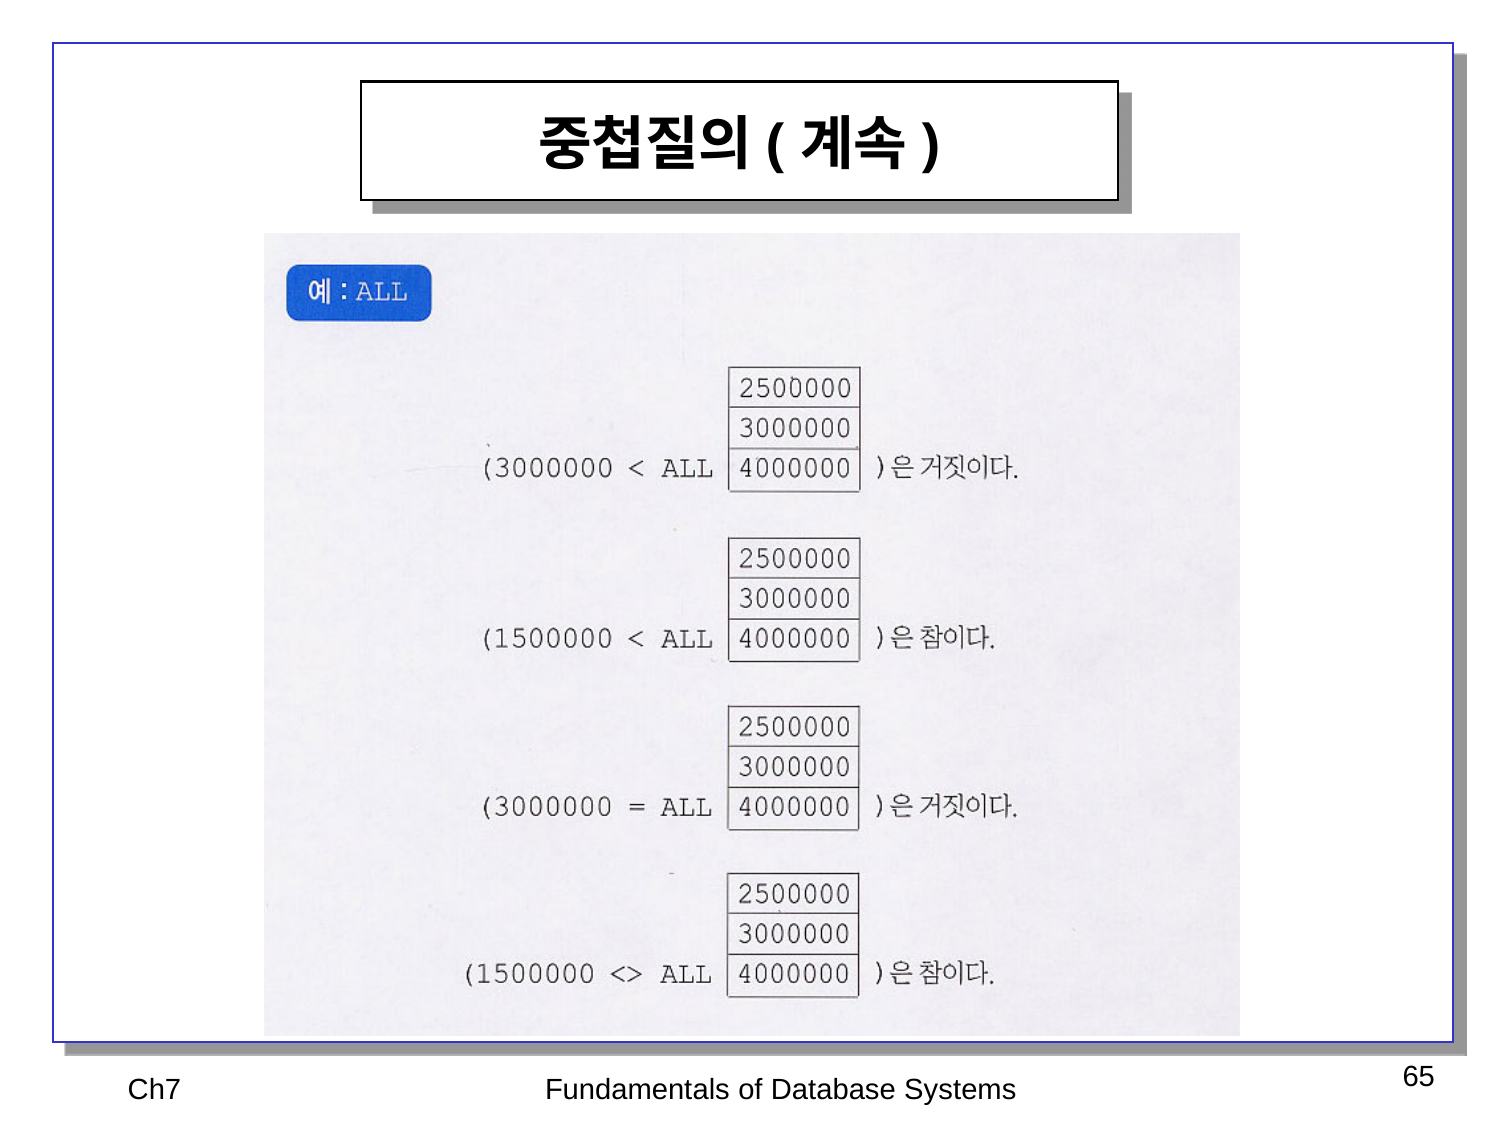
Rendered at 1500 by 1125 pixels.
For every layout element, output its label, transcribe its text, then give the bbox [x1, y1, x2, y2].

slide_number Ch7 [112, 1049, 426, 1125]
text_box 중첩질의(계속) [361, 81, 1118, 201]
picture [264, 233, 1240, 1037]
footer Fundamentals of Database Systems [449, 1049, 1113, 1125]
slide_number 65 [1136, 1049, 1451, 1125]
